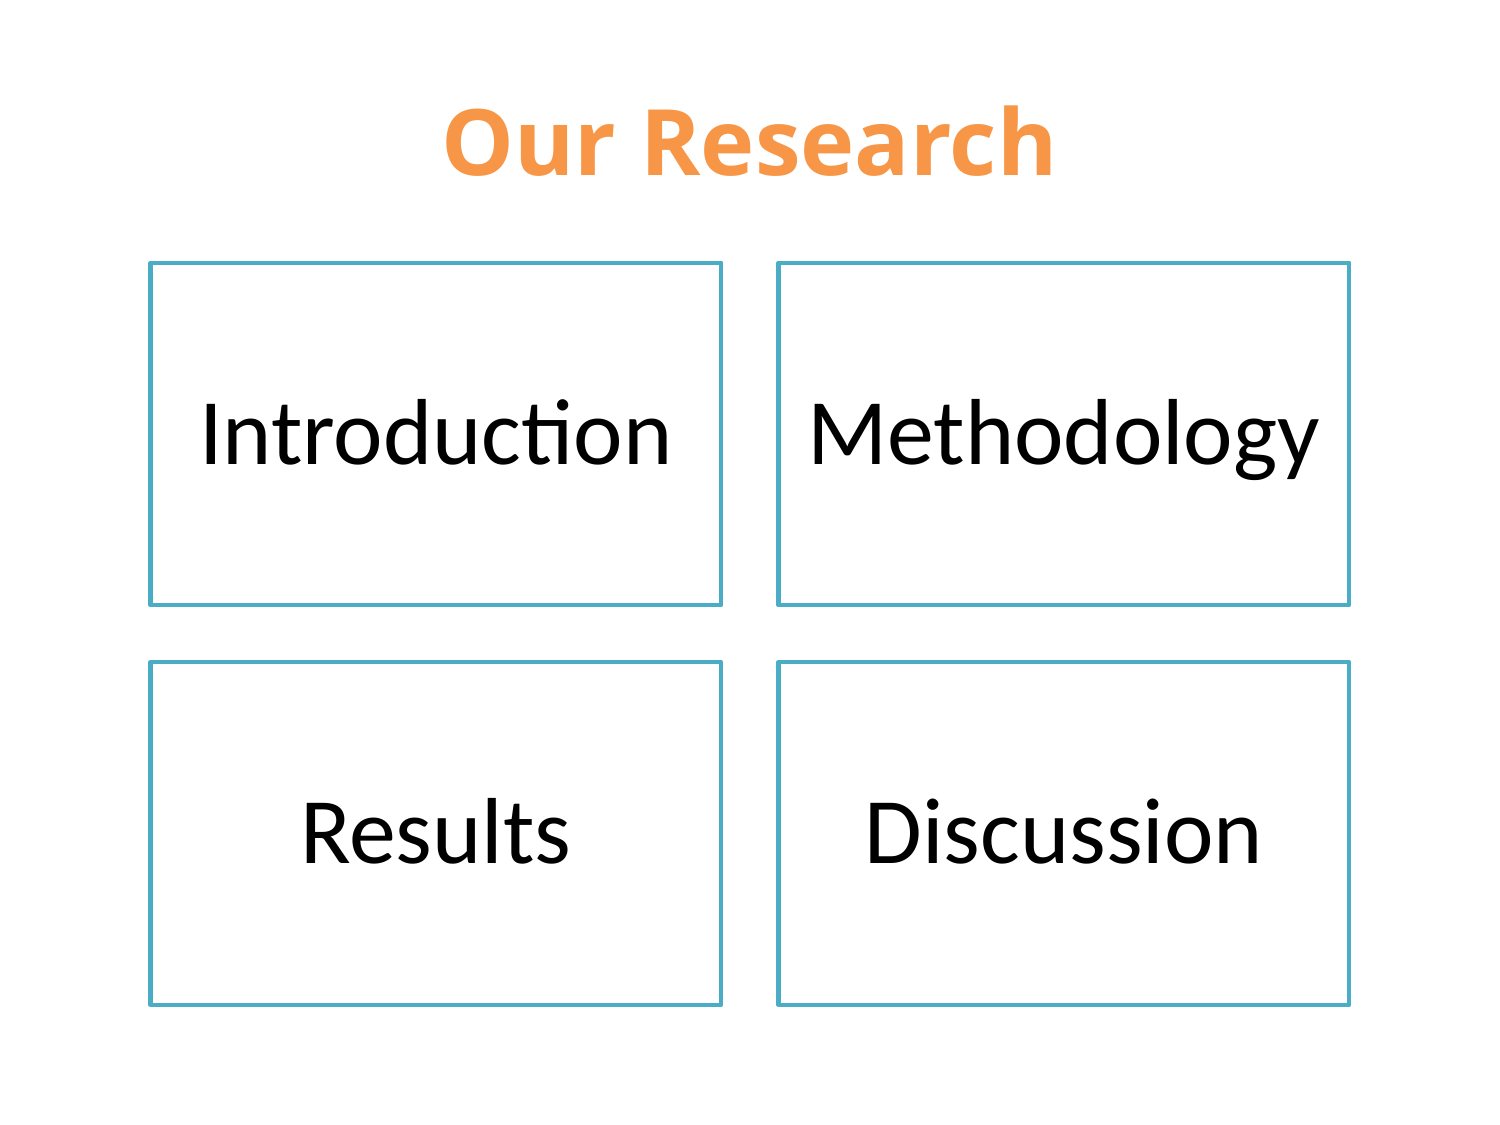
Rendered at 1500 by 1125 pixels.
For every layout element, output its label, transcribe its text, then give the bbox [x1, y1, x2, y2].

title Our Research [75, 45, 1425, 233]
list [74, 262, 1426, 1006]
